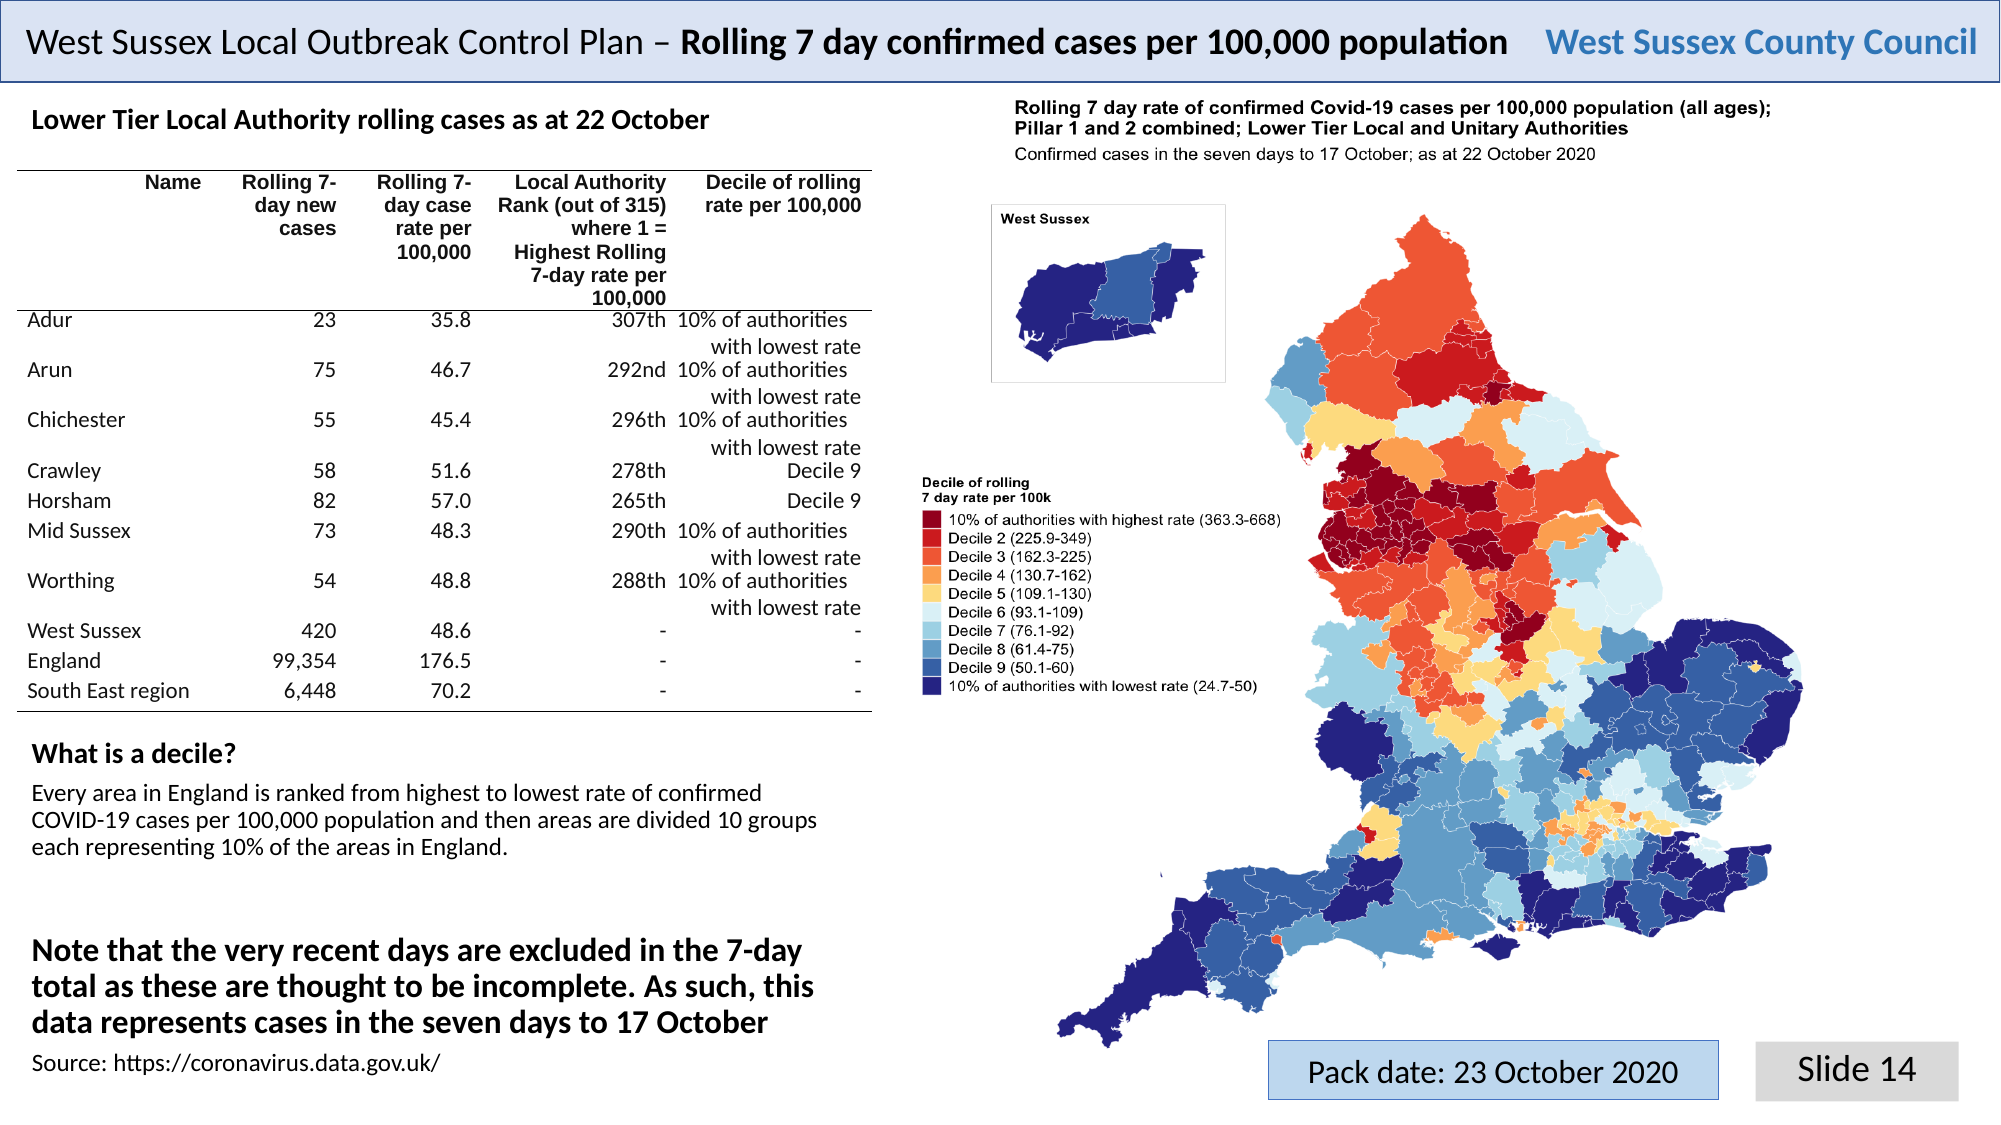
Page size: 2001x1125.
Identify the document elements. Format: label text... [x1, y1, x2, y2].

table_cell Chichester [17, 411, 212, 461]
table_cell 10% of authorities with lowest rate [677, 571, 872, 621]
table_cell West Sussex [17, 621, 212, 651]
table_cell 176.5 [347, 651, 482, 681]
table_cell South East region [17, 681, 212, 711]
table_cell Decile 9 [677, 491, 872, 521]
table_cell Worthing [17, 571, 212, 621]
table_cell - [677, 621, 872, 651]
table_cell - [677, 681, 872, 711]
list Source: https://coronavirus.data.gov.uk/ [17, 1042, 660, 1103]
table_cell 10% of authorities with lowest rate [677, 521, 872, 571]
table_cell Adur [17, 311, 212, 360]
table_cell 48.6 [347, 621, 482, 651]
table_header Local Authority Rank (out of 315) where 1 = Highest Rolling 7-day rate per 100,000 [482, 171, 677, 310]
table_cell - [482, 621, 677, 651]
picture [895, 91, 1959, 1104]
table_cell 10% of authorities with lowest rate [677, 311, 872, 360]
table_header Rolling 7-day case rate per 100,000 [347, 171, 482, 310]
table_cell 58 [212, 461, 347, 491]
table_cell 6,448 [212, 681, 347, 711]
table_cell 75 [212, 360, 347, 411]
list Lower Tier Local Authority rolling cases as at 22 October [16, 97, 895, 173]
table_cell England [17, 651, 212, 681]
table_cell 10% of authorities with lowest rate [677, 411, 872, 461]
table_cell 420 [212, 621, 347, 651]
table_cell 45.4 [347, 411, 482, 461]
table_cell 57.0 [347, 491, 482, 521]
table_cell - [482, 681, 677, 711]
table_cell 296th [482, 411, 677, 461]
table_cell 10% of authorities with lowest rate [677, 360, 872, 411]
table_cell 73 [212, 521, 347, 571]
table_cell 82 [212, 491, 347, 521]
table_cell 278th [482, 461, 677, 491]
table_cell Horsham [17, 491, 212, 521]
table_cell Mid Sussex [17, 521, 212, 571]
table_cell Arun [17, 360, 212, 411]
table_cell 292nd [482, 360, 677, 411]
table_cell 23 [212, 311, 347, 360]
table_cell 46.7 [347, 360, 482, 411]
table_cell Crawley [17, 461, 212, 491]
table_cell Decile 9 [677, 461, 872, 491]
table_cell 70.2 [347, 681, 482, 711]
table_header Name [17, 171, 212, 310]
table_cell 265th [482, 491, 677, 521]
table_cell 35.8 [347, 311, 482, 360]
table_header Decile of rolling rate per 100,000 [677, 171, 872, 310]
list Note that the very recent days are excluded in the 7-day total as these are thought to be incomplete. As such, this data represents cases in the seven days to 17 October [16, 925, 853, 1006]
table_cell 48.3 [347, 521, 482, 571]
table_cell - [677, 651, 872, 681]
list Every area in England is ranked from highest to lowest rate of confirmed COVID-19 cases per 100,000 population and then areas are divided 10 groups each representing 10% of the areas in England. [16, 772, 853, 900]
table_header Rolling 7-day new cases [212, 171, 347, 310]
table_cell 48.8 [347, 571, 482, 621]
table_cell 55 [212, 411, 347, 461]
table_cell 288th [482, 571, 677, 621]
list What is a decile? [16, 731, 562, 772]
table_cell - [482, 651, 677, 681]
table_cell 51.6 [347, 461, 482, 491]
table_cell 99,354 [212, 651, 347, 681]
table_cell 307th [482, 311, 677, 360]
table_cell 290th [482, 521, 677, 571]
table_cell 54 [212, 571, 347, 621]
